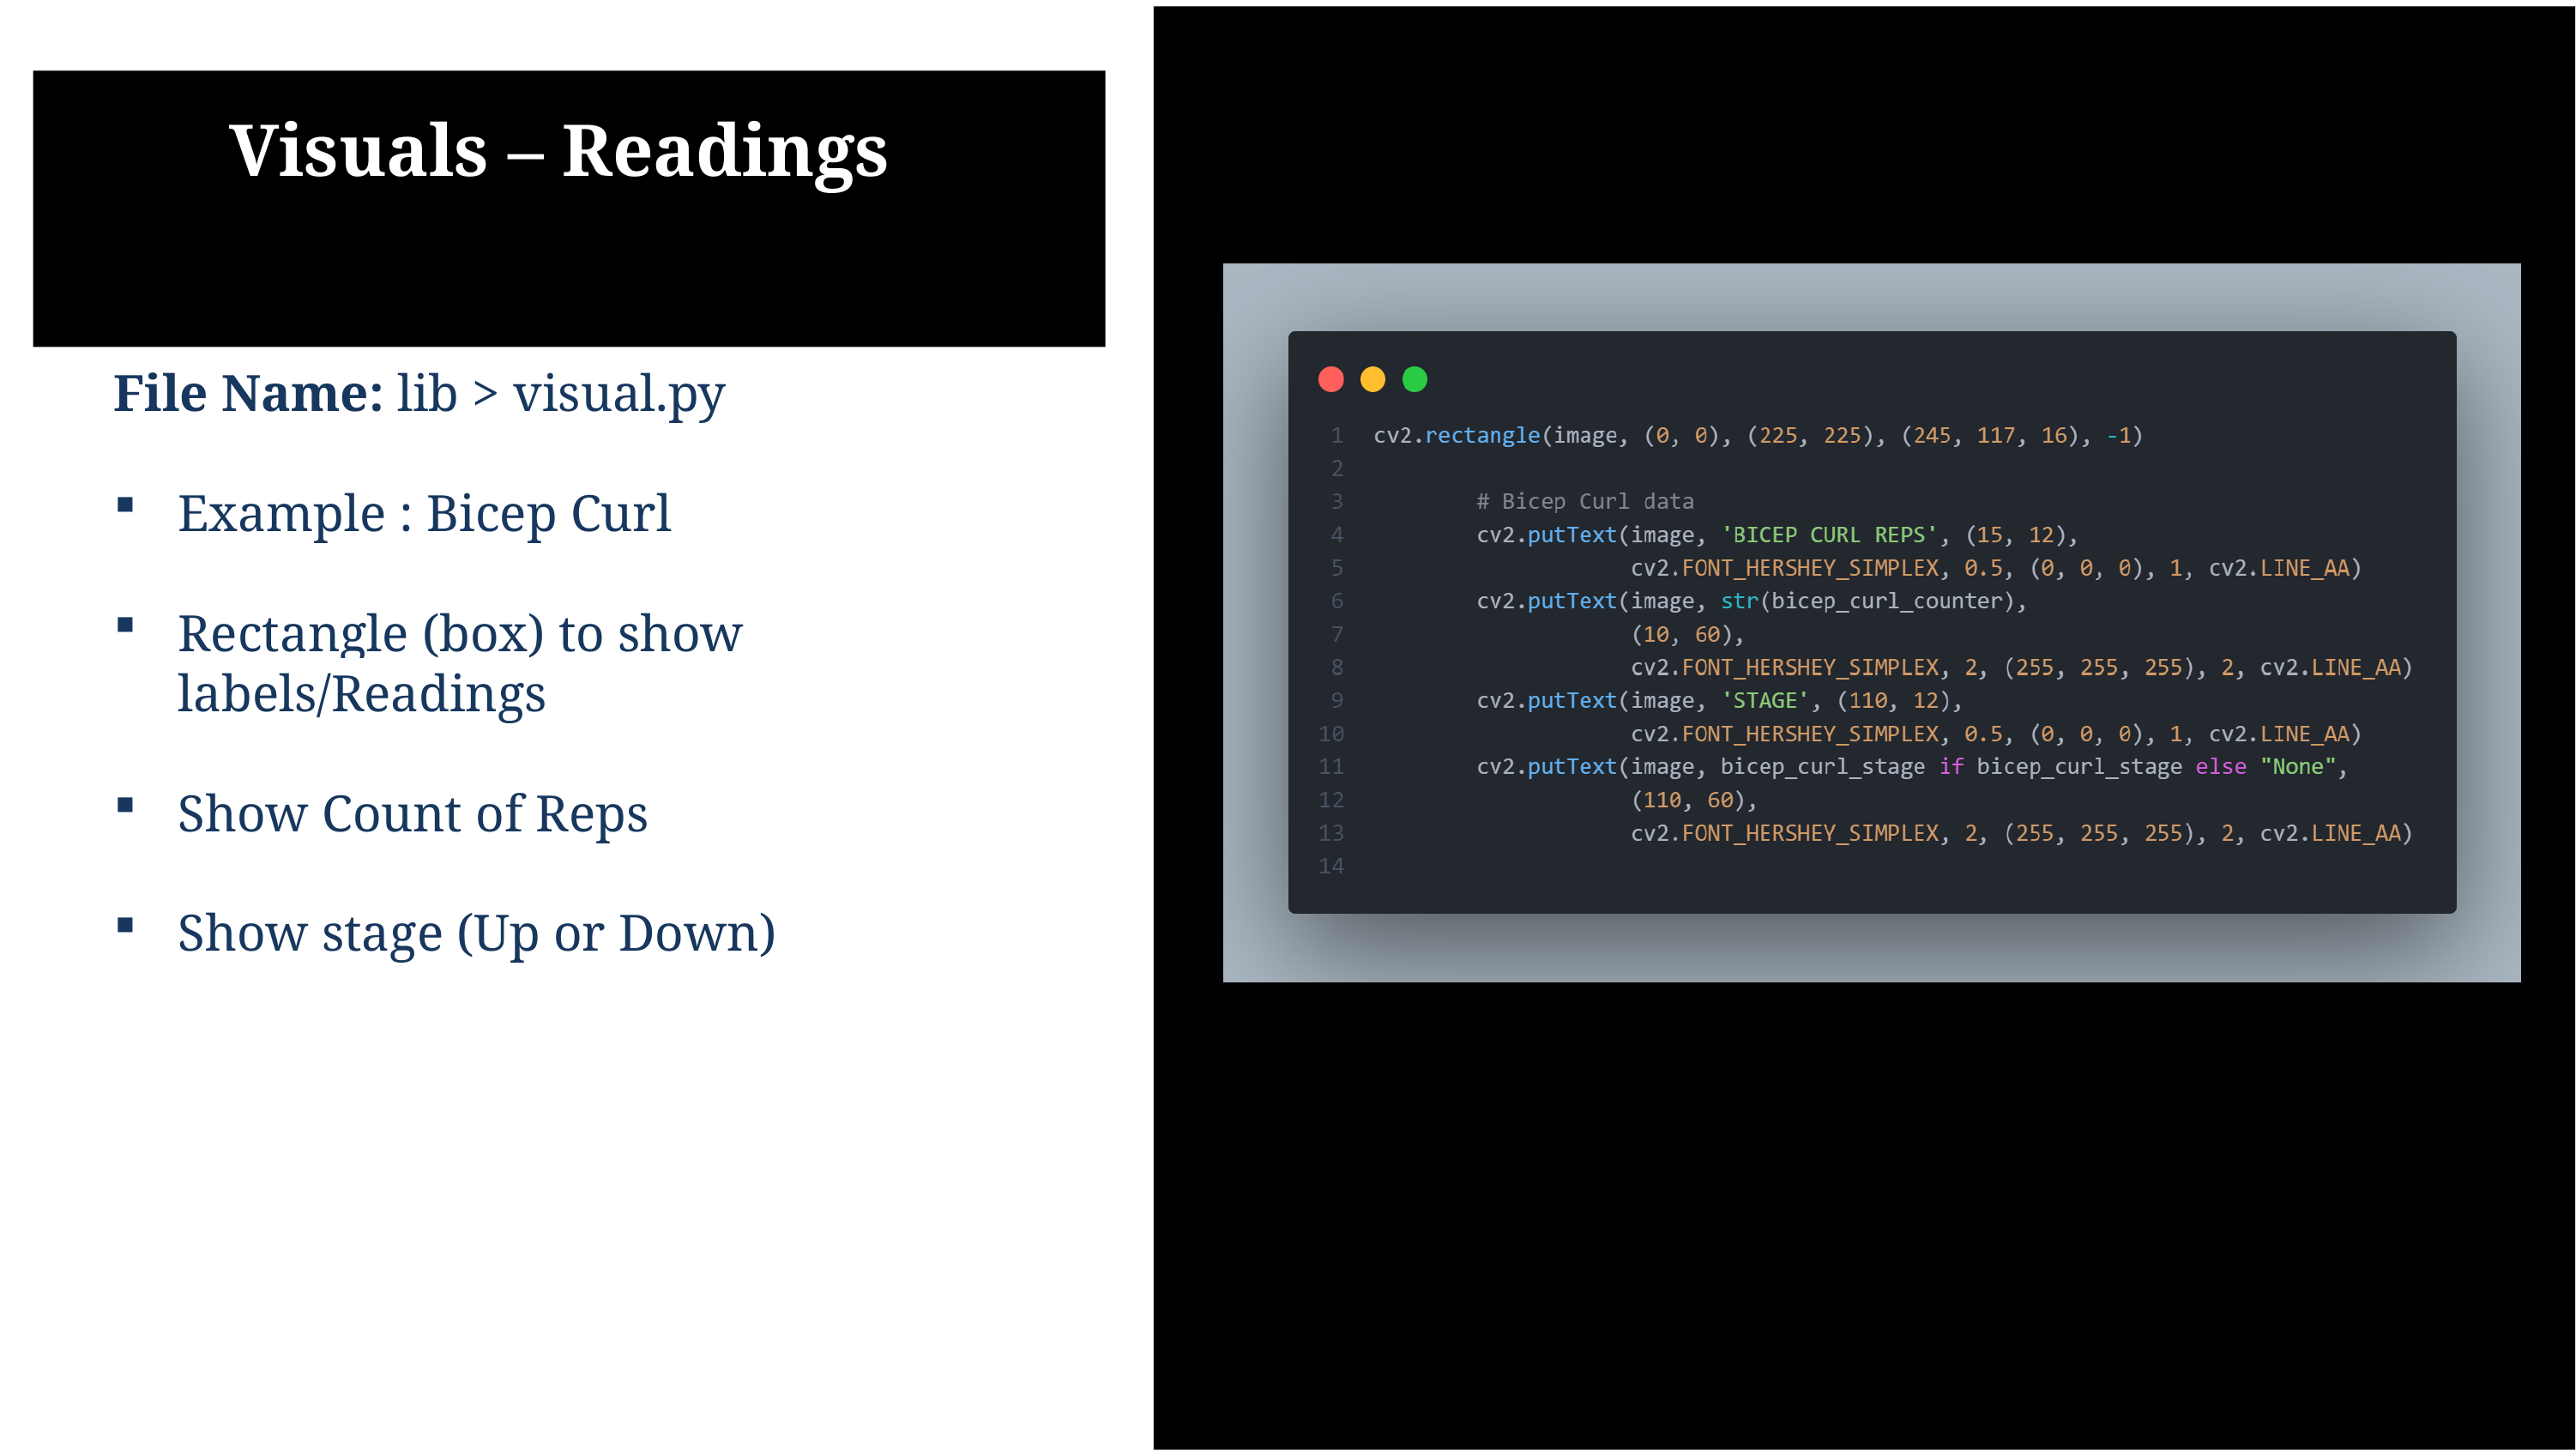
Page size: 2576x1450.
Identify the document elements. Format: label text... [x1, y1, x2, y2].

picture [1222, 263, 2522, 982]
text_box File Name: lib > visual.py Example : Bicep Curl Rectangle (box) to show labels/Readings Show Count of Reps Show stage (Up or Down) [36, 354, 1055, 1450]
text_box [1153, 6, 2576, 1450]
title Visuals – Readings [33, 70, 1106, 347]
